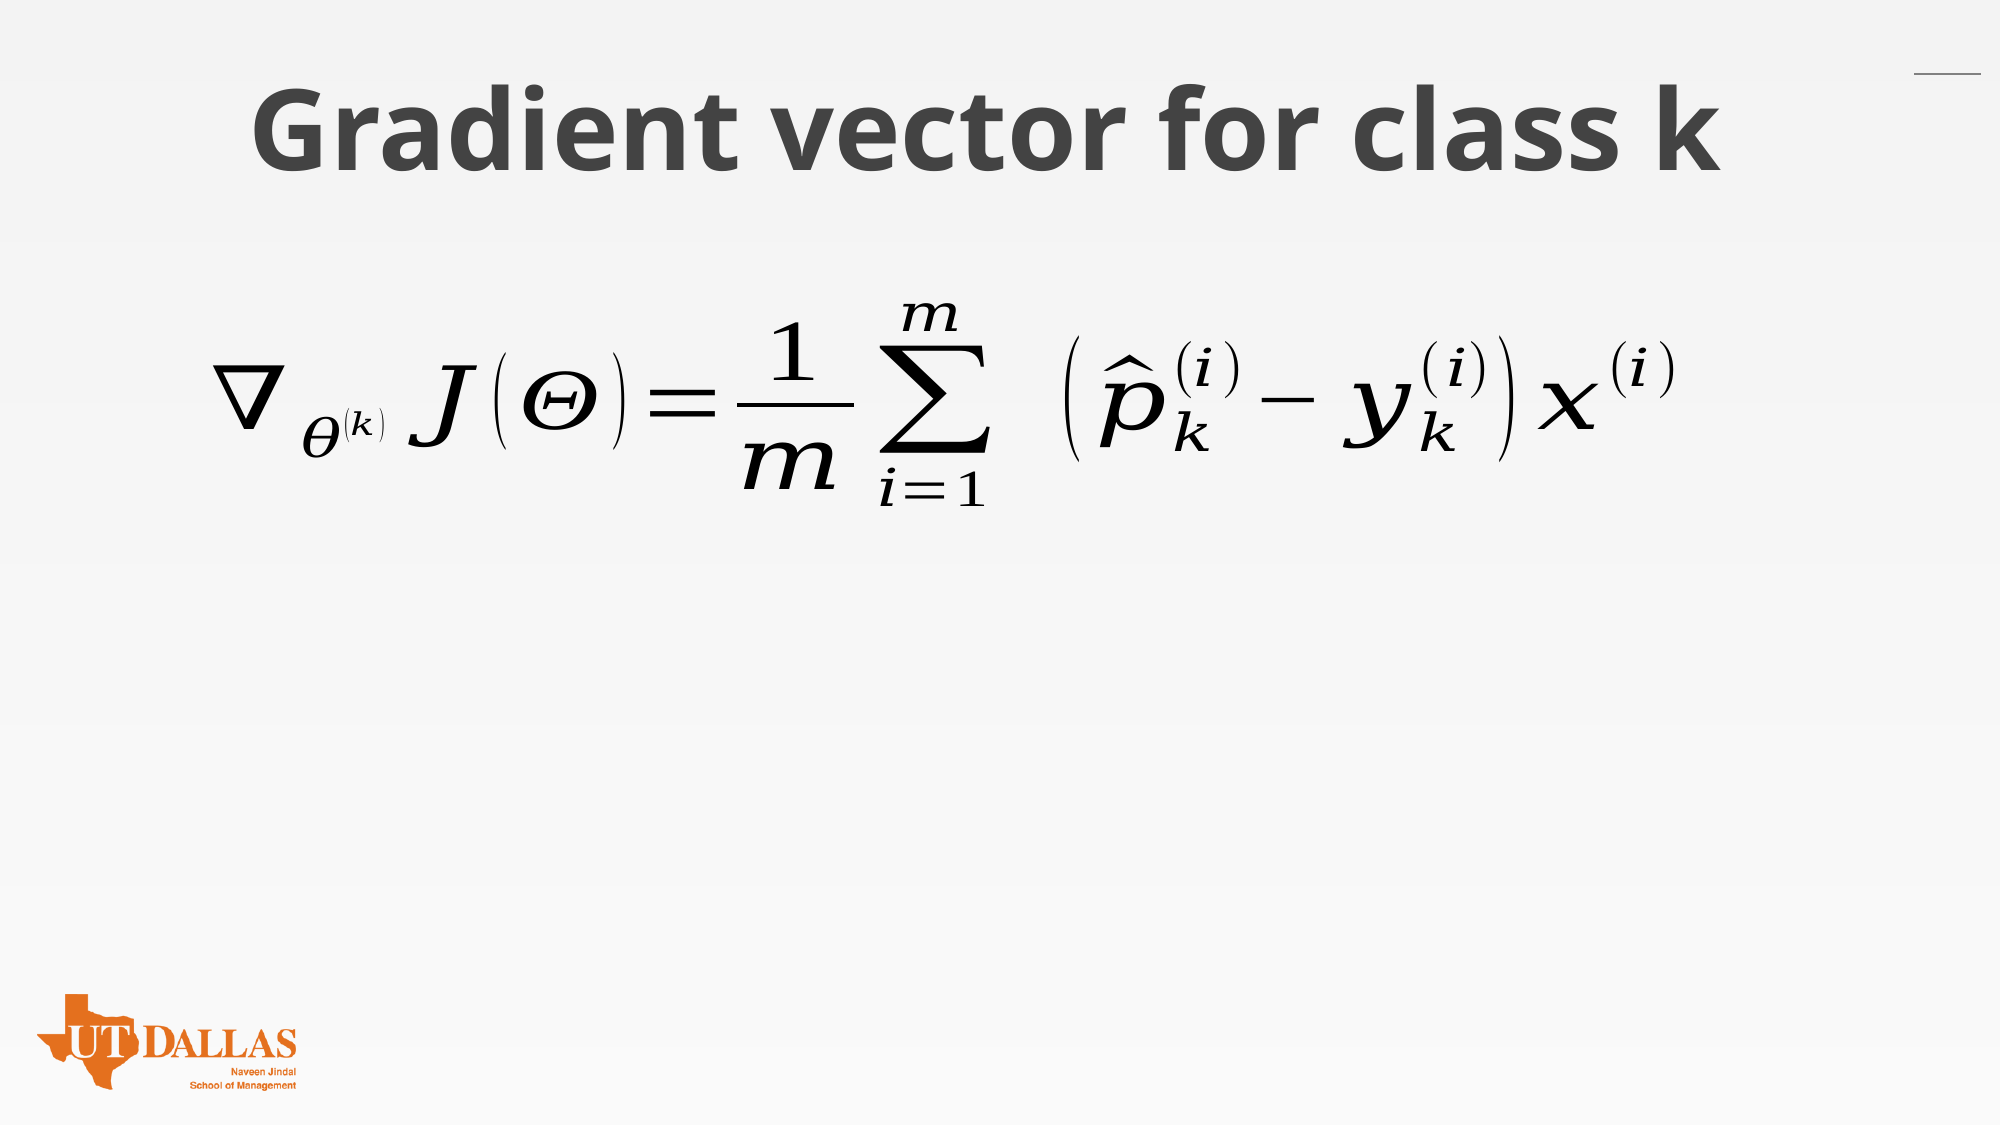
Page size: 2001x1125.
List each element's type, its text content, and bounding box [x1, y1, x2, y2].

title Gradient vector for class k [0, 43, 2000, 224]
picture [34, 992, 299, 1103]
